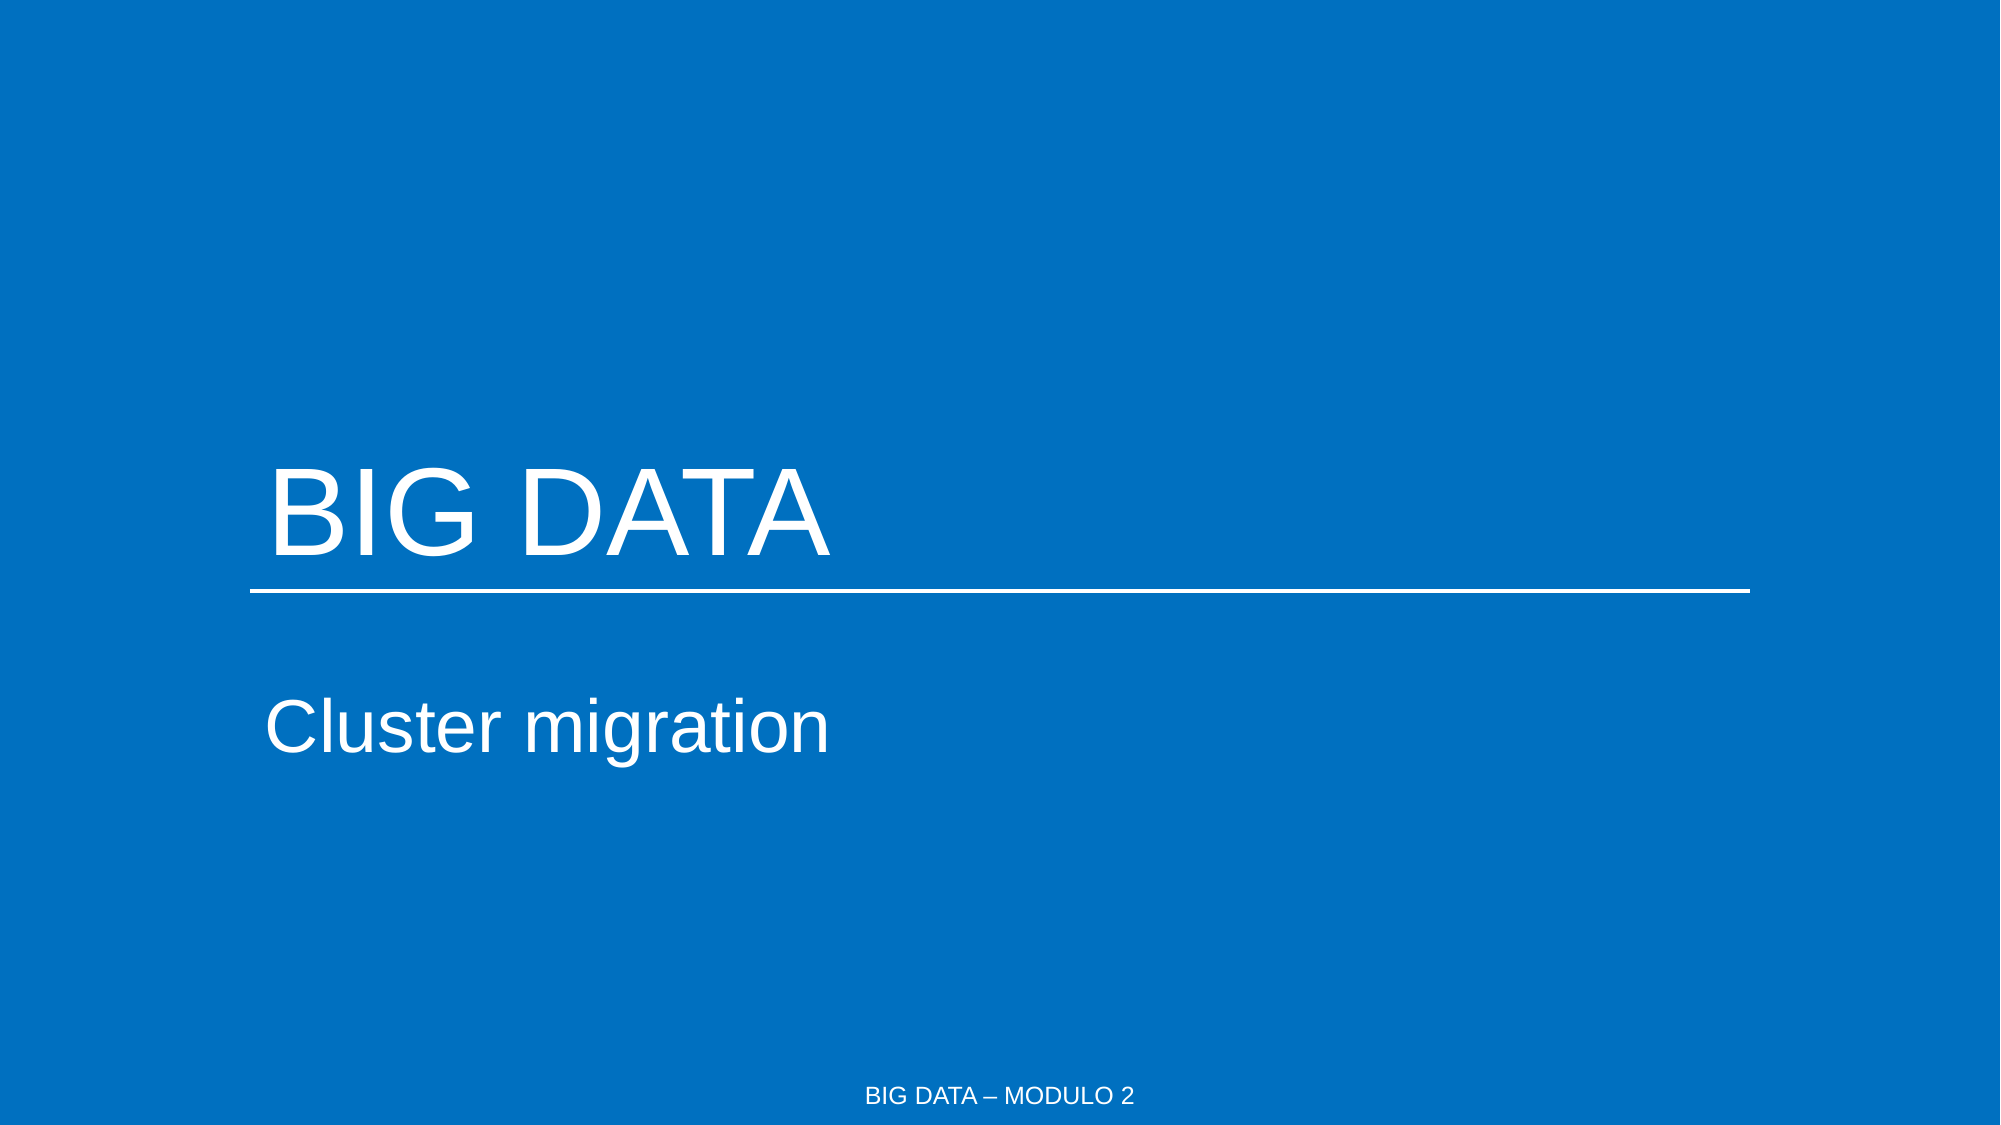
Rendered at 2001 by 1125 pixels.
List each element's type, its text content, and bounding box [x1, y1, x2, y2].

title BIG DATA [251, 198, 1752, 590]
subtitle Cluster migration [249, 592, 1750, 865]
